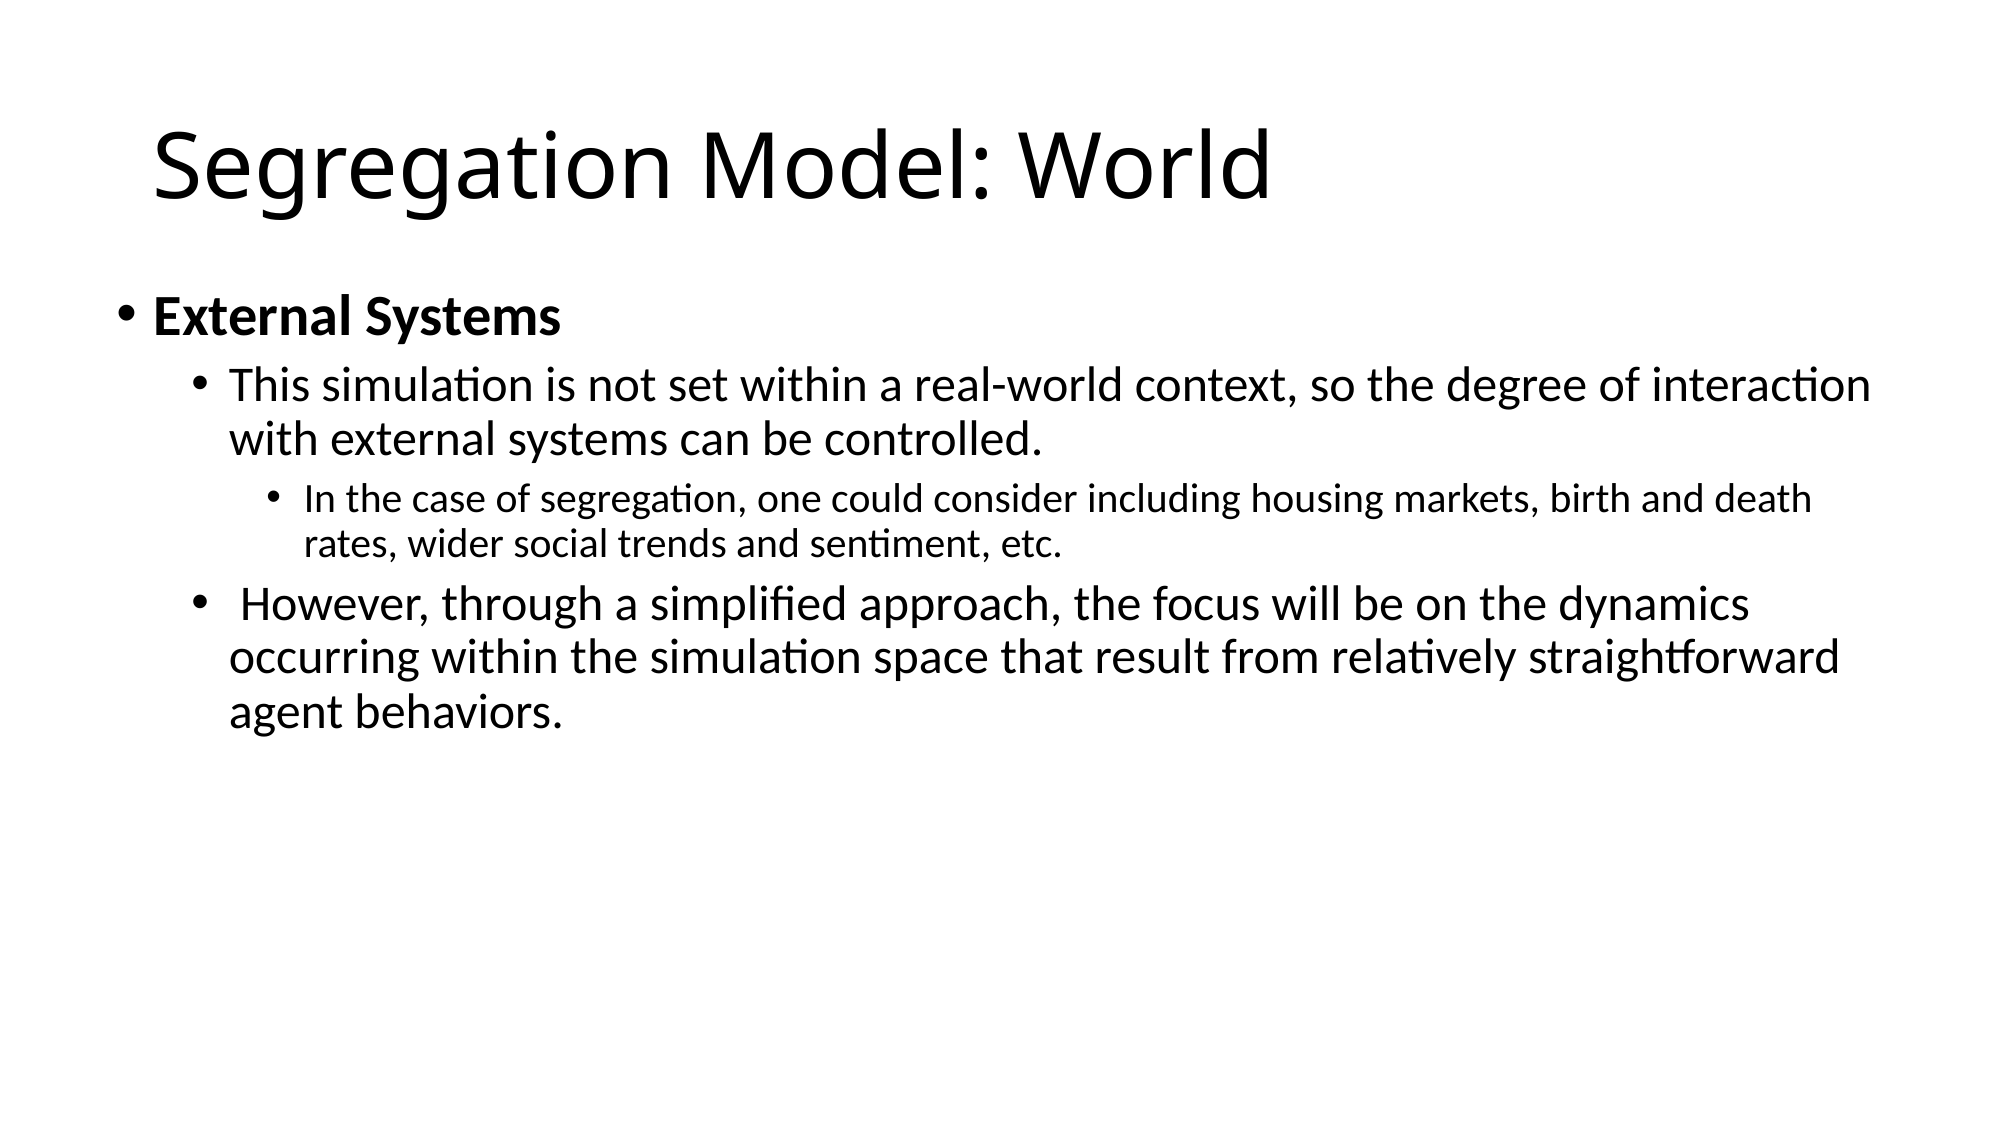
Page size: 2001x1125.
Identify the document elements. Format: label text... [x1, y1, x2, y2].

title Segregation Model: World [137, 59, 1863, 277]
list External Systems This simulation is not set within a real-world context, so the degree of interaction with external systems can be controlled. In the case of segregation, one could consider including housing markets, birth and death rates, wider social trends and sentiment, etc. However, through a simplified approach, the focus will be on the dynamics occurring within the simulation space that result from relatively straightforward agent behaviors. [101, 277, 1899, 1066]
